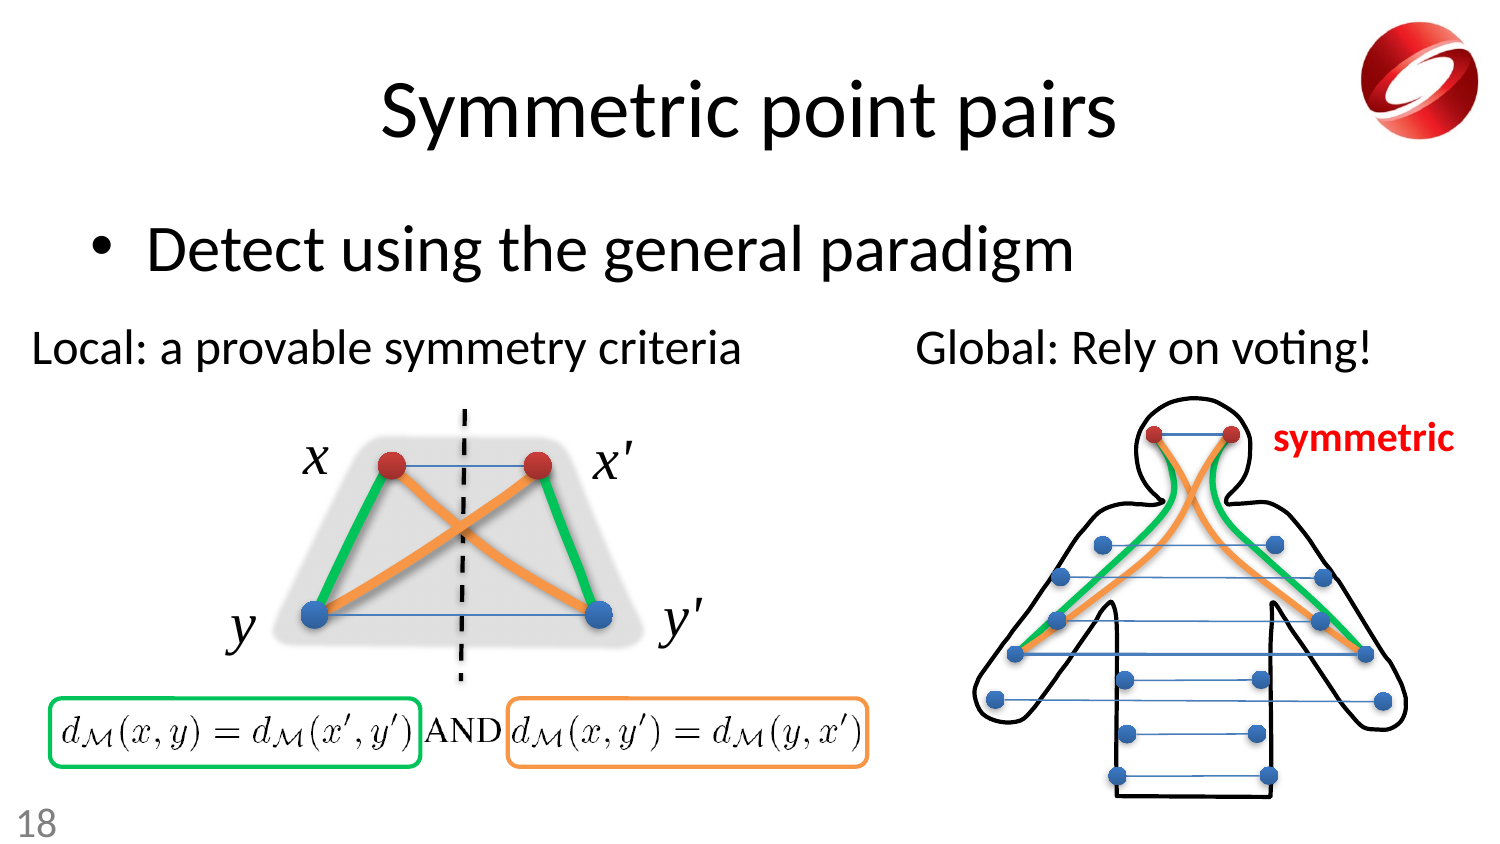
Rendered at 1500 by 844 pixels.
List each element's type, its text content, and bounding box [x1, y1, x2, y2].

picture [1359, 20, 1480, 141]
text_box [988, 720, 1024, 725]
text_box [1138, 396, 1250, 430]
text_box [1051, 567, 1334, 588]
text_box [1117, 724, 1267, 744]
list Detect using the general paradigm [75, 196, 1425, 292]
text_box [1016, 432, 1367, 644]
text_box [267, 672, 649, 682]
title Symmetric point pairs [75, 33, 1425, 175]
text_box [215, 408, 726, 664]
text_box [1145, 426, 1241, 444]
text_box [1115, 670, 1271, 690]
picture [40, 702, 876, 762]
text_box Local: a provable symmetry criteria [16, 307, 758, 383]
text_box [1108, 766, 1279, 786]
slide_number 18 [0, 798, 172, 843]
text_box [51, 696, 420, 701]
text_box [1047, 611, 1330, 632]
text_box [509, 696, 866, 701]
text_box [985, 690, 1393, 712]
text_box symmetric [1258, 402, 1470, 467]
text_box [1114, 793, 1273, 800]
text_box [1093, 535, 1285, 556]
text_box [972, 634, 1064, 716]
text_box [1006, 645, 1375, 663]
text_box [1114, 721, 1274, 764]
text_box [1317, 631, 1408, 732]
text_box Global: Rely on voting! [900, 307, 1389, 383]
